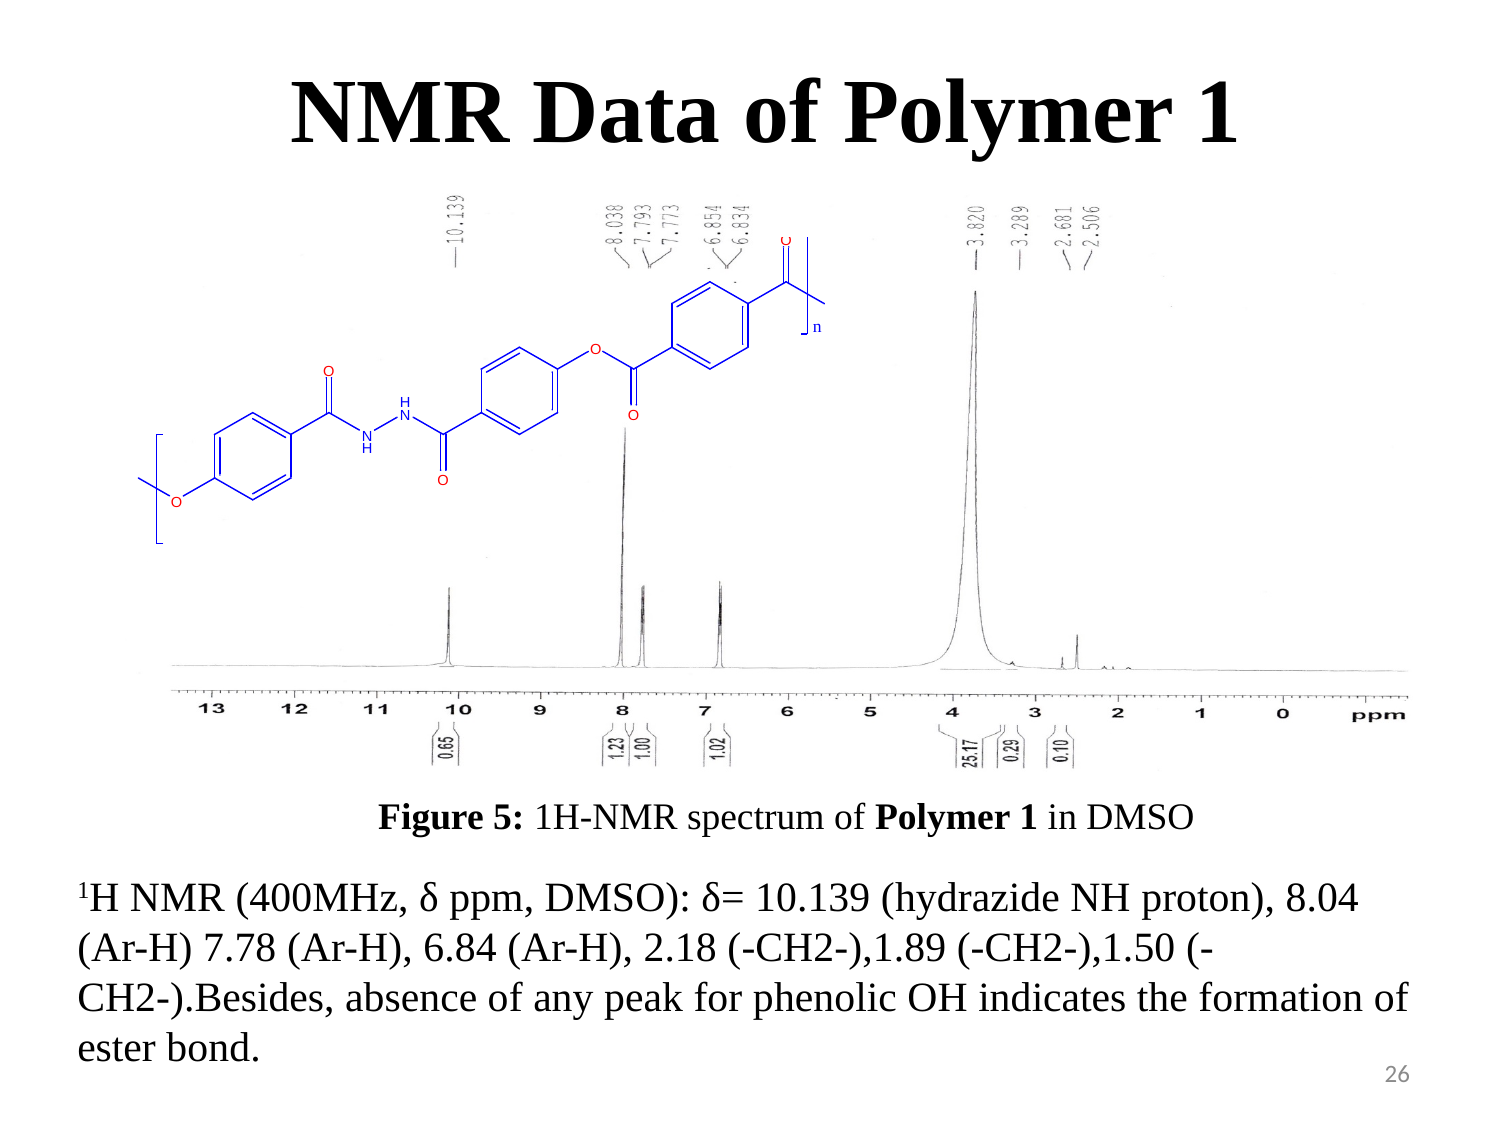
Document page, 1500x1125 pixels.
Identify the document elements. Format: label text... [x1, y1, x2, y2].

text_box NMR Data of Polymer 1 [275, 43, 1258, 168]
picture [124, 187, 1418, 776]
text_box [136, 237, 837, 563]
text_box 1H NMR (400MHz, δ ppm, DMSO): δ= 10.139 (hydrazide NH proton), 8.04 (Ar-H) 7.78 (Ar-H), 6.84 (Ar-H), 2.18 (-CH2-),1.89 (-CH2-),1.50 (-CH2-).Besides, absence of any peak for phenolic OH indicates the formation of ester bond. [62, 862, 1438, 1078]
text_box Figure 5: 1H-NMR spectrum of Polymer 1 in DMSO [311, 784, 1262, 845]
slide_number 26 [1074, 1078, 1425, 1103]
